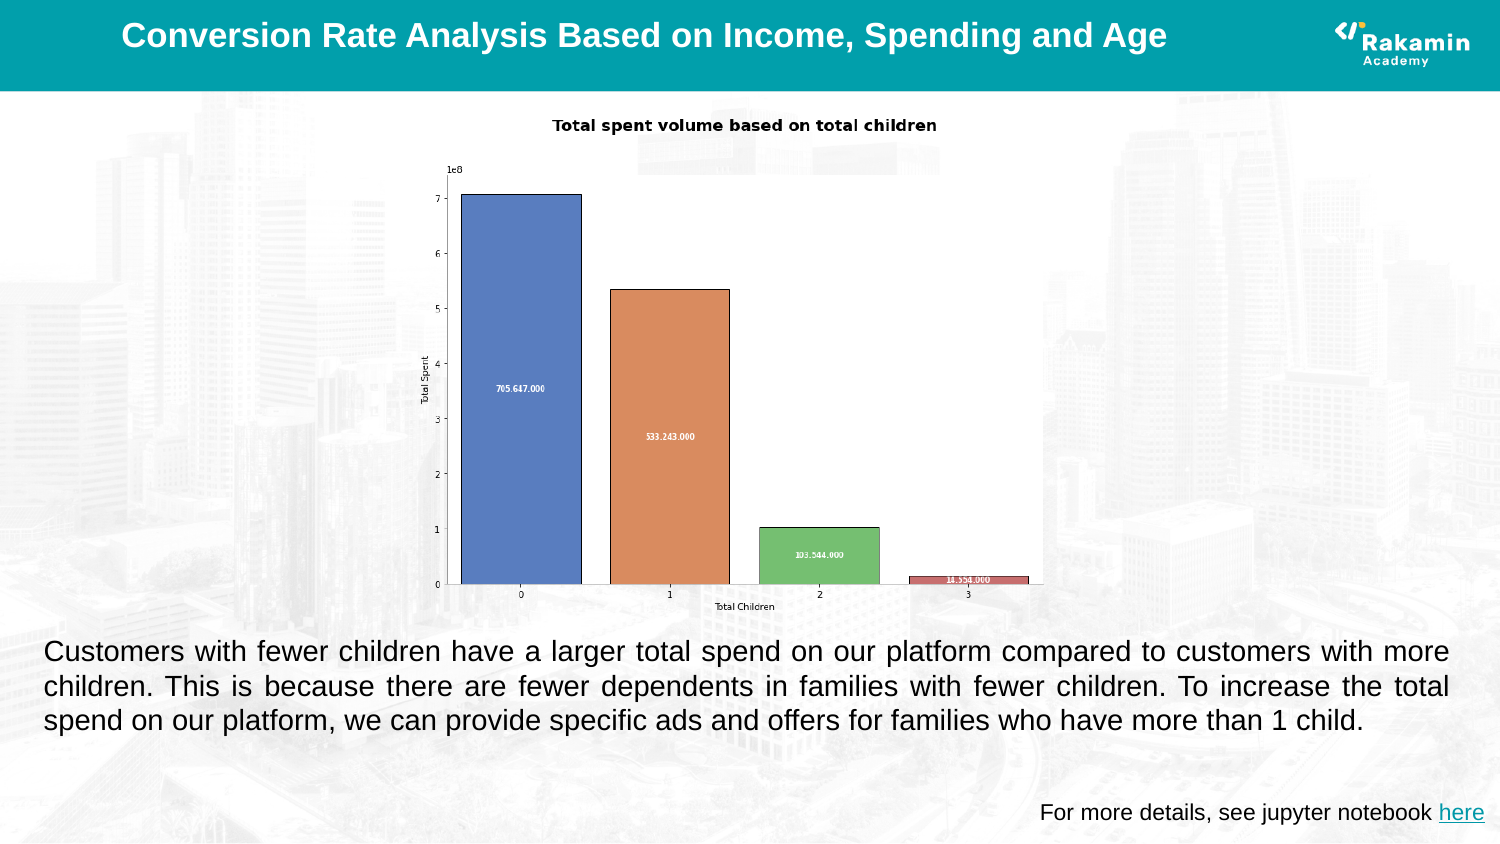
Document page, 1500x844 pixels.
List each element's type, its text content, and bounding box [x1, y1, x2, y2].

text_box Customers with fewer children have a larger total spend on our platform compared to customers with more children. This is because there are fewer dependents in families with fewer children. To increase the total spend on our platform, we can provide specific ads and offers for families who have more than 1 child. [28, 616, 1468, 752]
text_box For more details, see jupyter notebook here [763, 782, 1500, 844]
title Conversion Rate Analysis Based on Income, Spending and Age [0, 0, 1291, 92]
picture [0, 0, 1500, 844]
